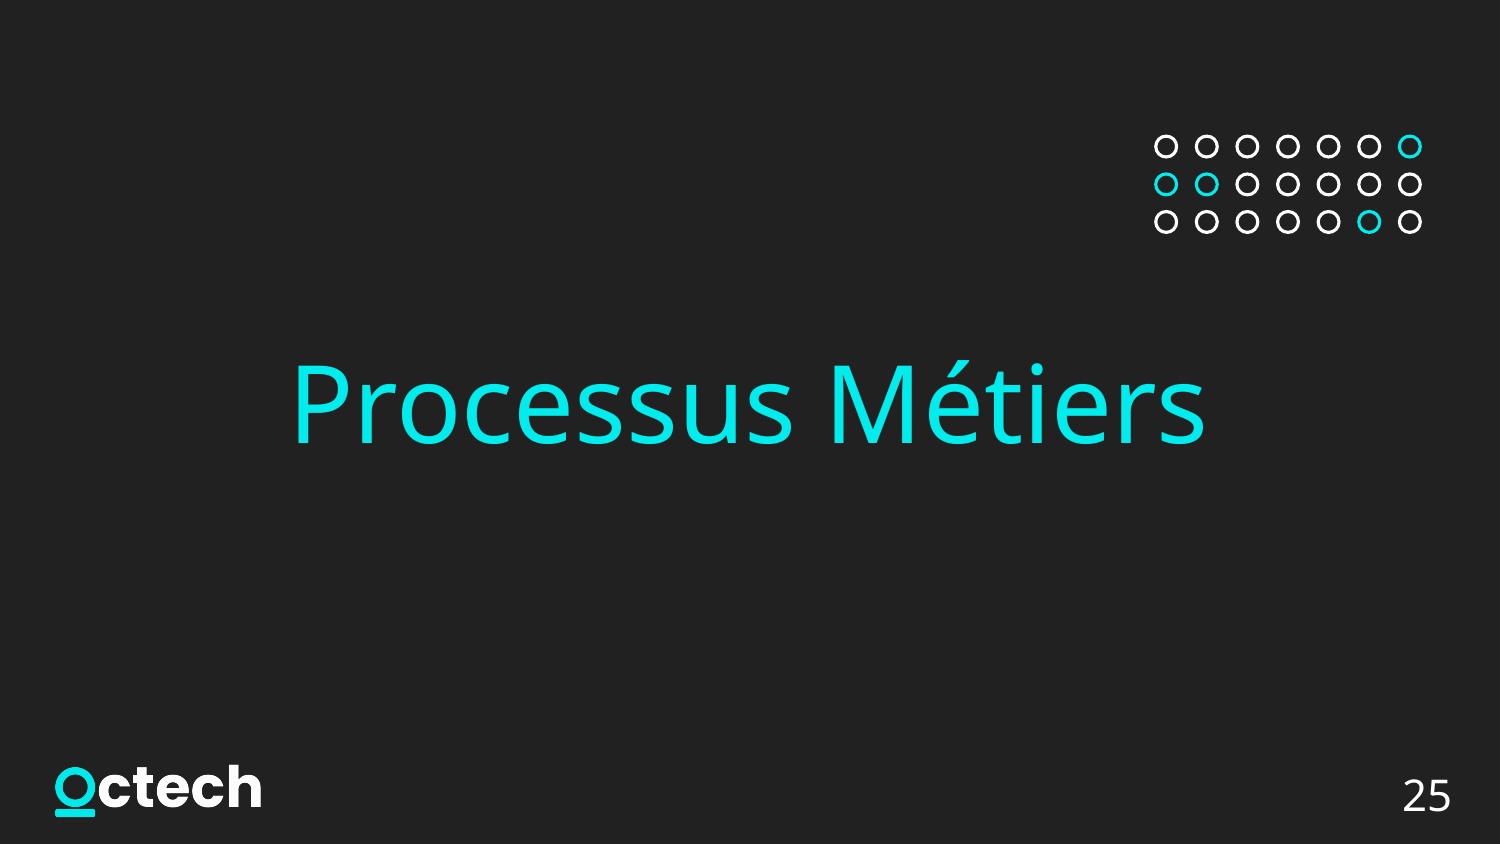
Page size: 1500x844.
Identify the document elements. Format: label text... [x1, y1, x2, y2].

picture [55, 758, 264, 843]
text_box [1155, 135, 1421, 233]
slide_number ‹#› [1377, 764, 1468, 830]
text_box Processus Métiers [262, 319, 1235, 619]
